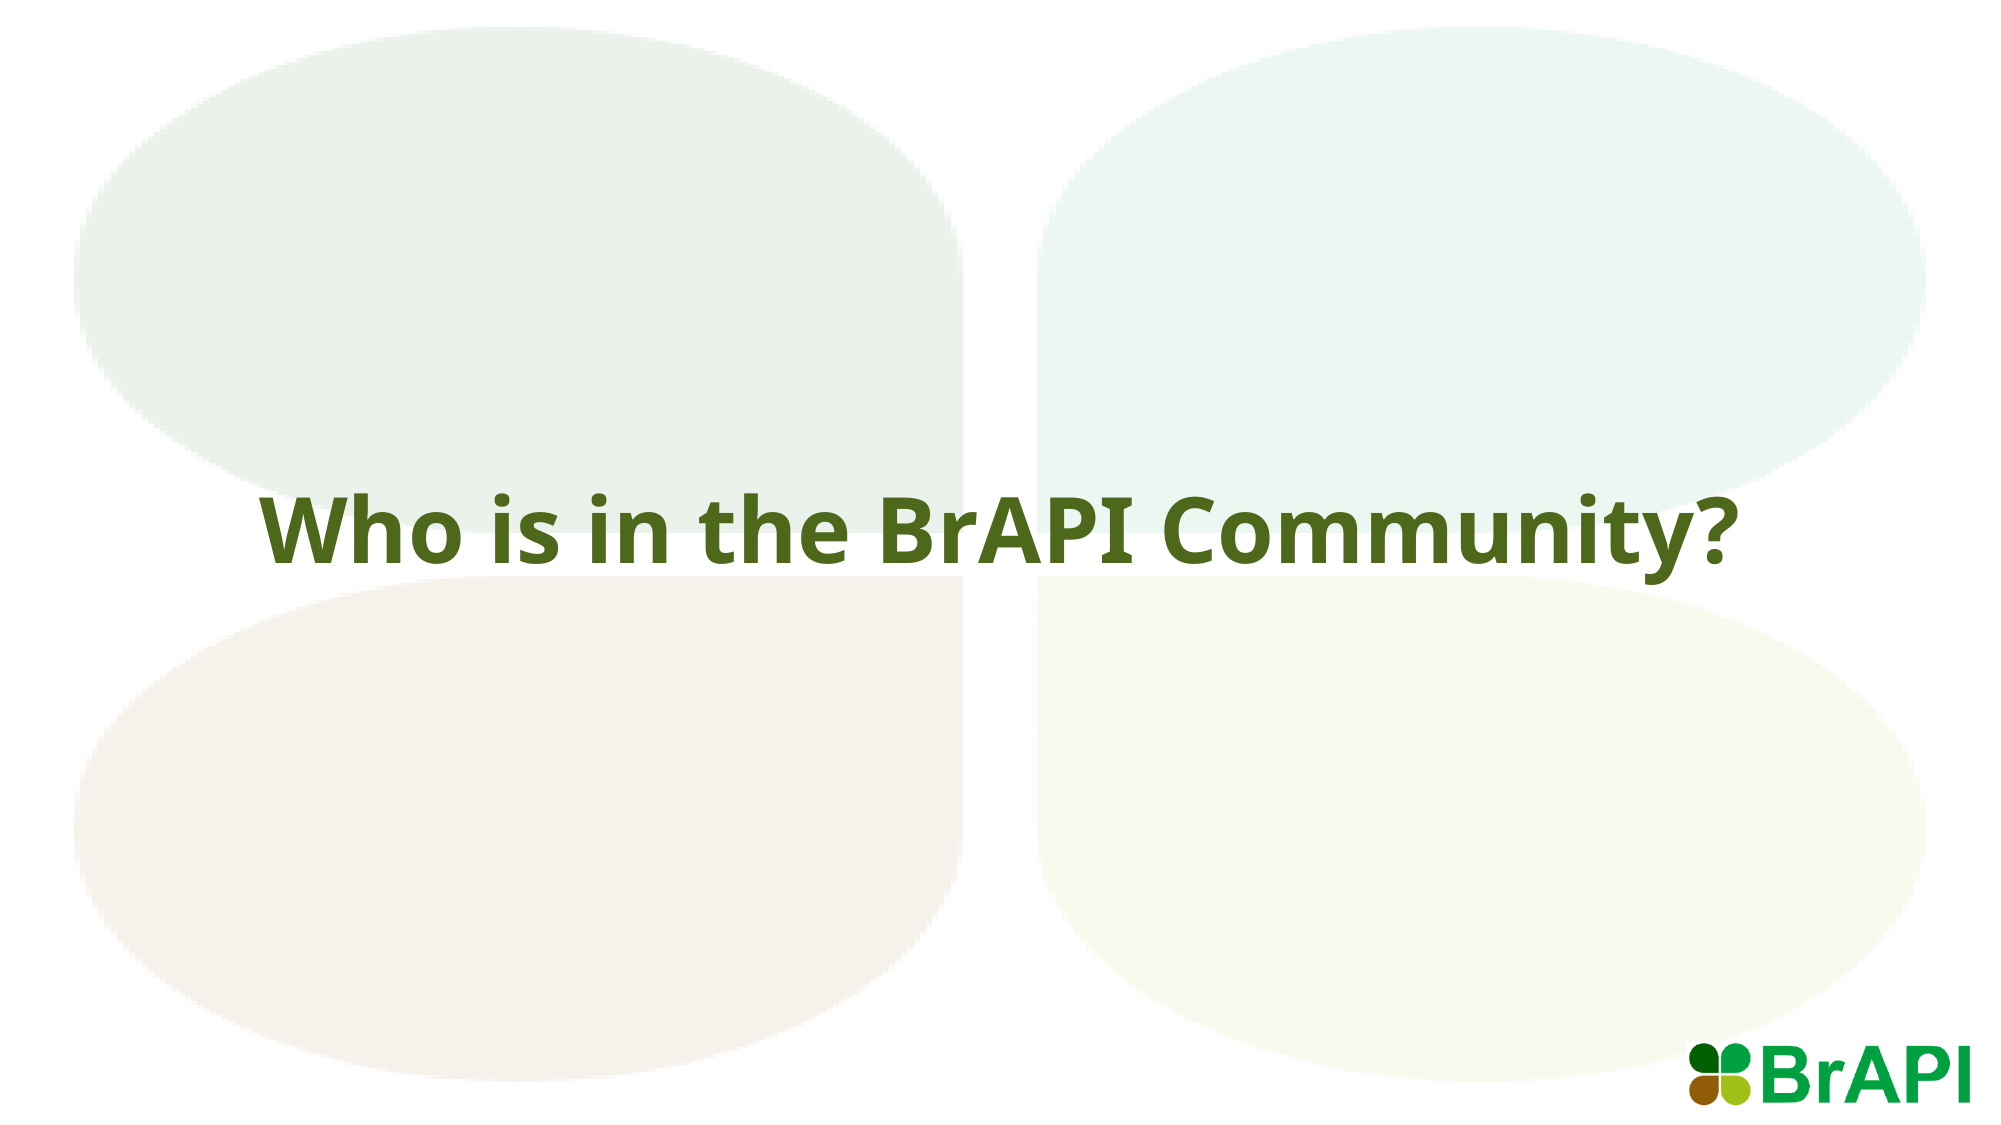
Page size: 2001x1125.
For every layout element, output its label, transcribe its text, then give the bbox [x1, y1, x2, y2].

title Who is in the BrAPI Community? [0, 425, 2000, 643]
picture [1685, 1042, 1974, 1106]
